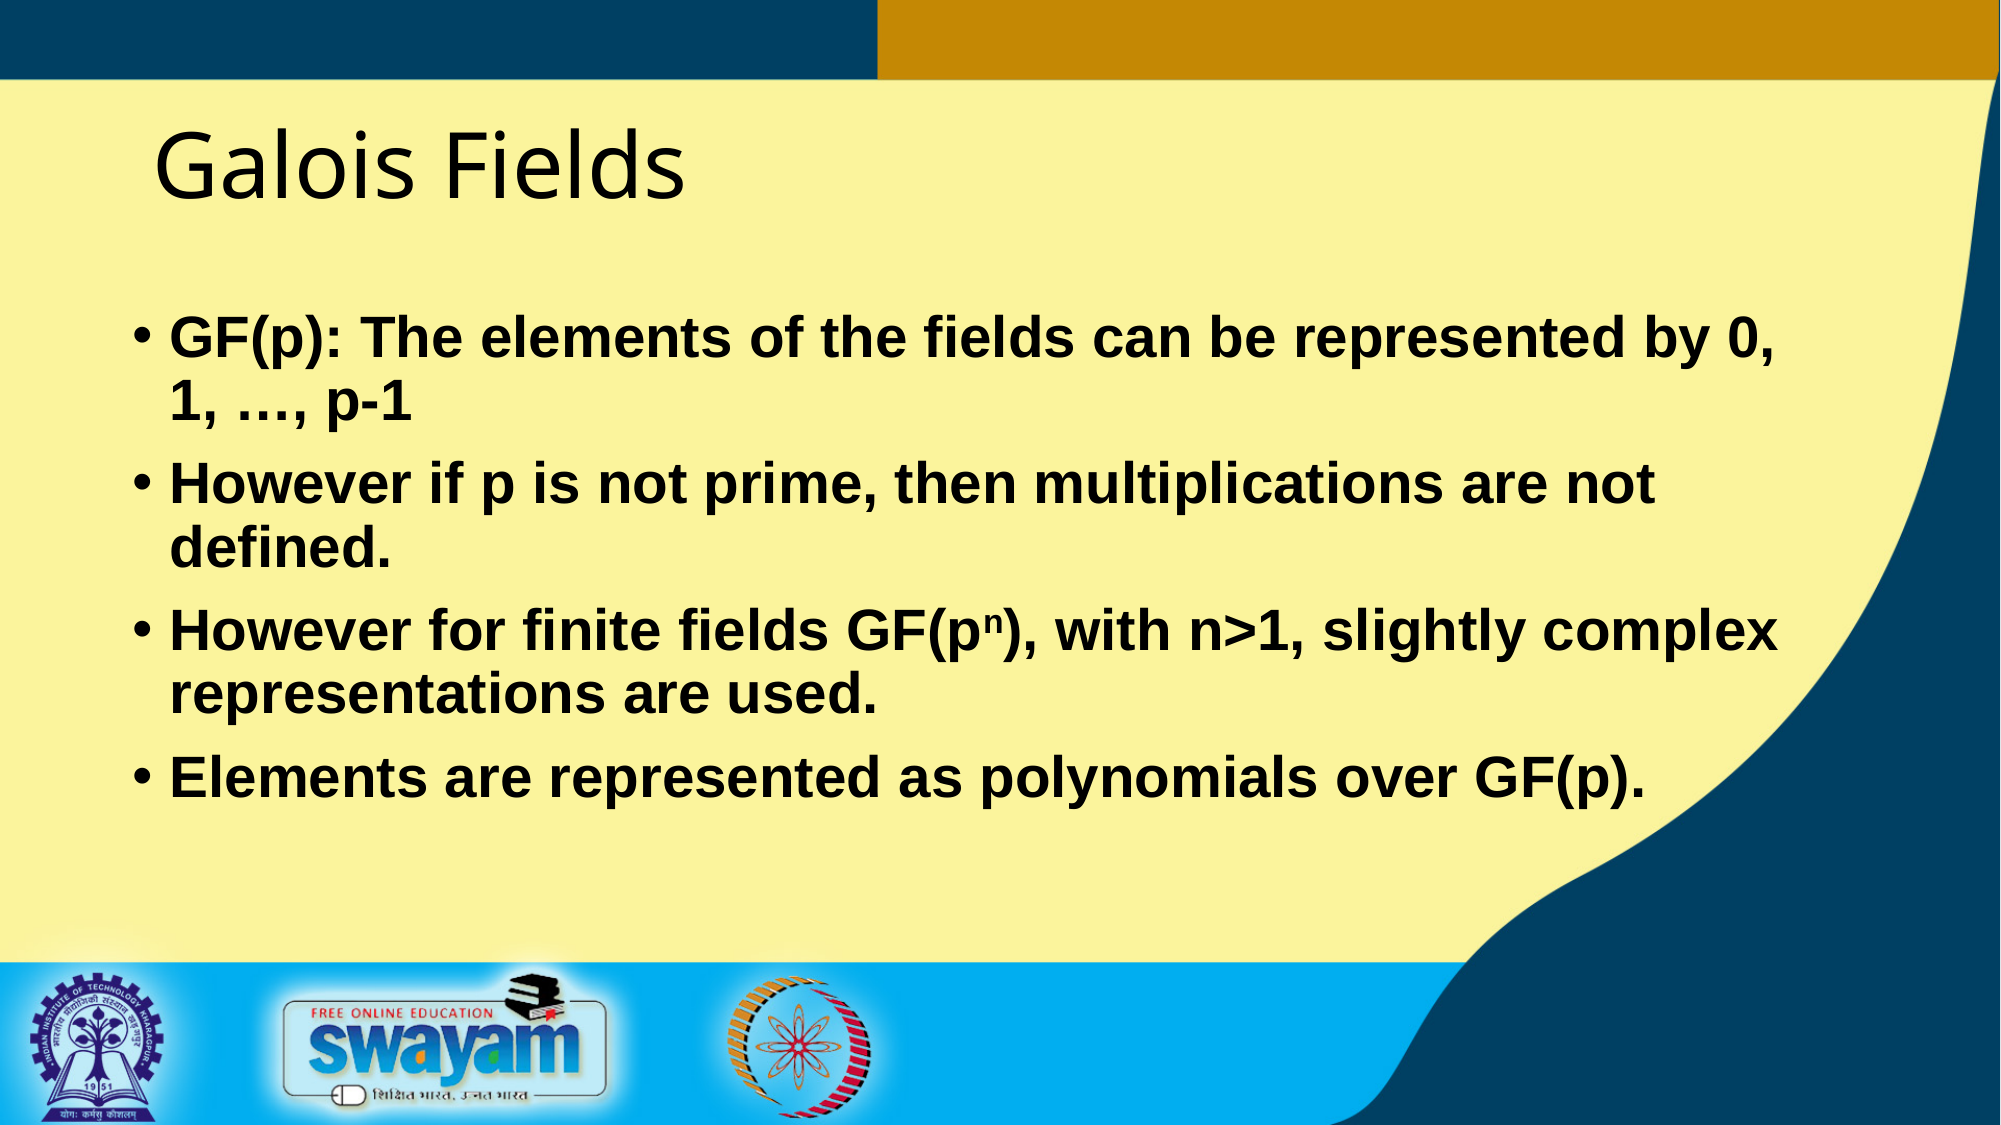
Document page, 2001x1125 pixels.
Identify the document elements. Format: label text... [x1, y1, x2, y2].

picture [705, 1014, 894, 1125]
picture [255, 1014, 635, 1125]
picture [0, 0, 2001, 1125]
title Galois Fields [137, 59, 1863, 278]
list GF(p): The elements of the fields can be represented by 0, 1, …, p-1 However if p is not prime, then multiplications are not defined. However for finite fields GF(pn), with n>1, slightly complex representations are used. Elements are represented as polynomials over GF(p). [117, 299, 1843, 1014]
picture [1425, 1016, 1433, 1023]
